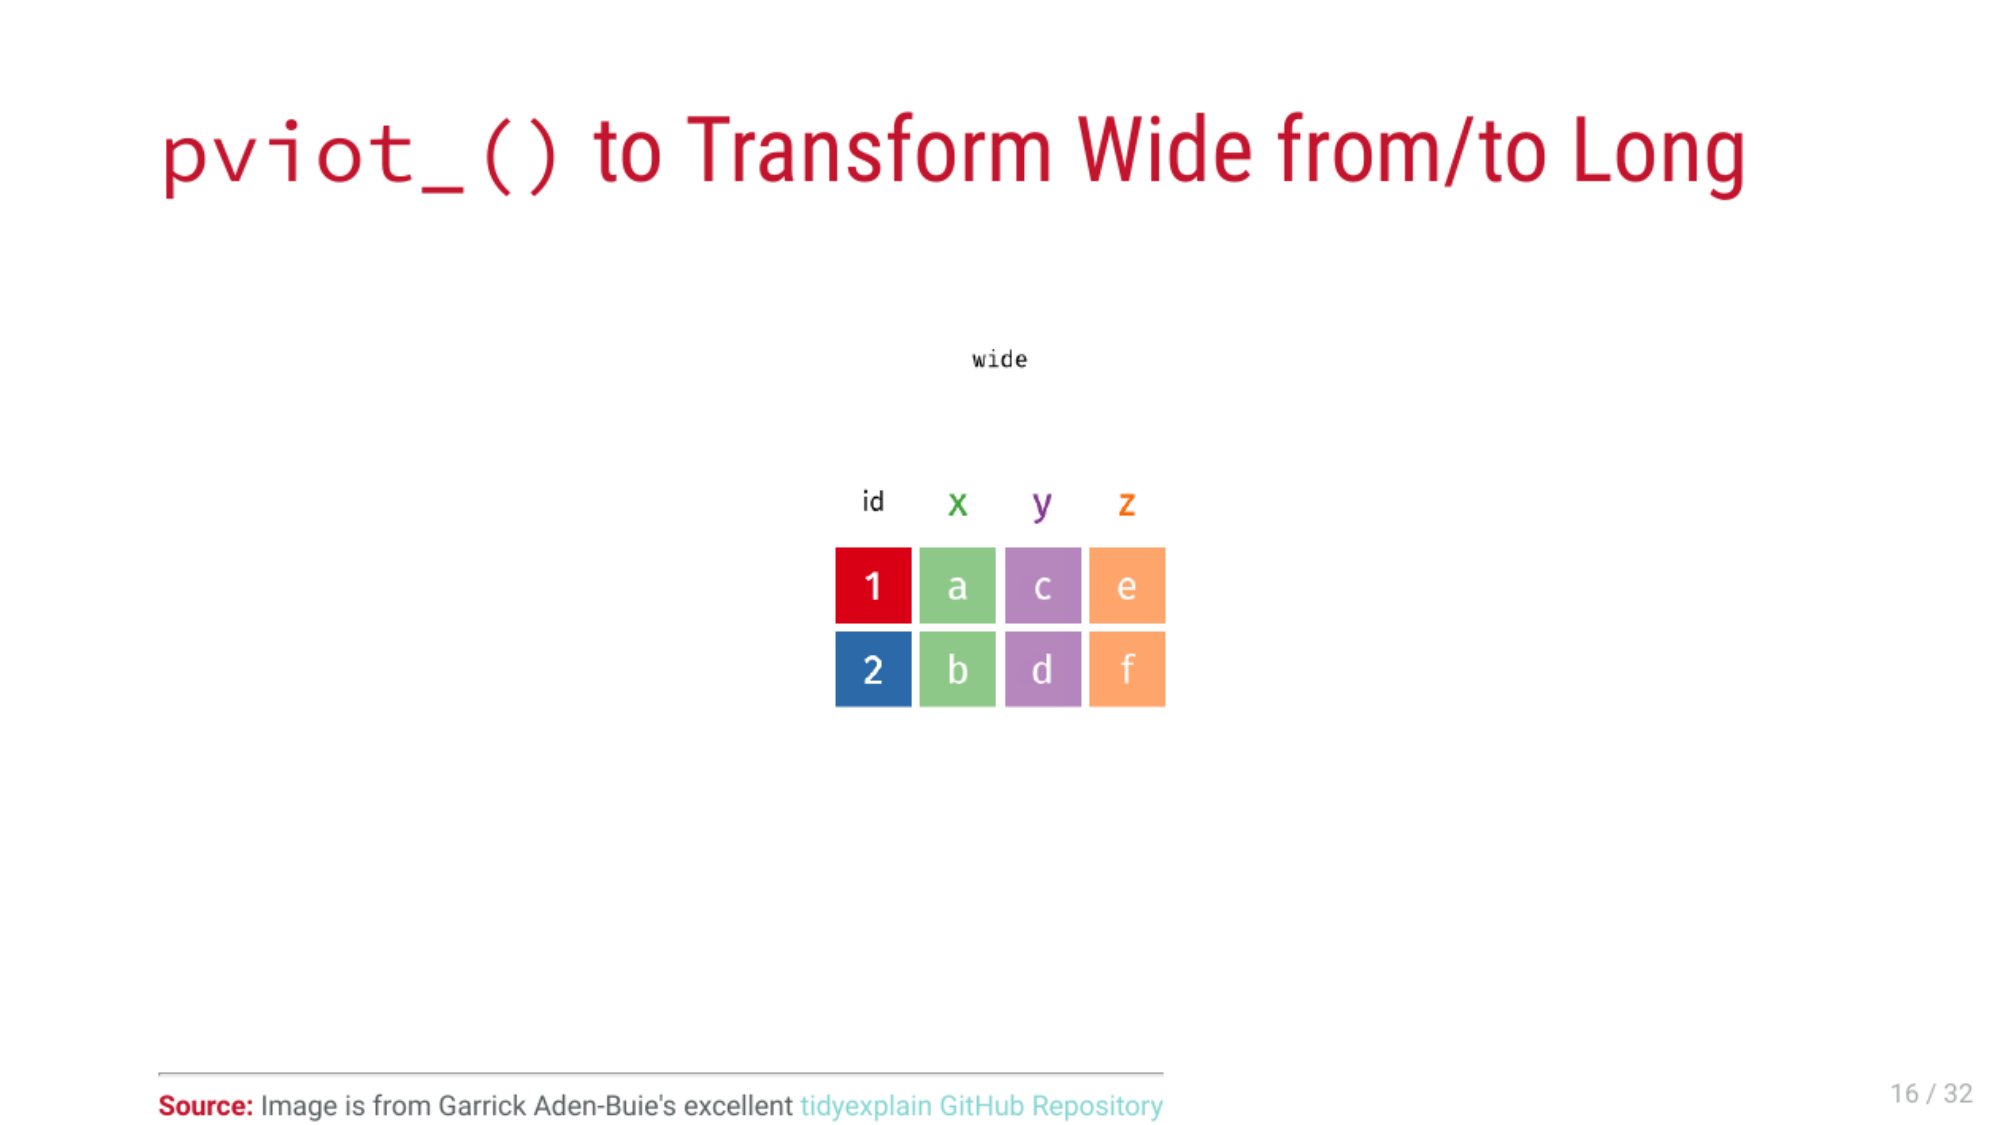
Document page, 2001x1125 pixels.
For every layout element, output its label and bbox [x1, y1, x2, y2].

list [0, 0, 2000, 1125]
